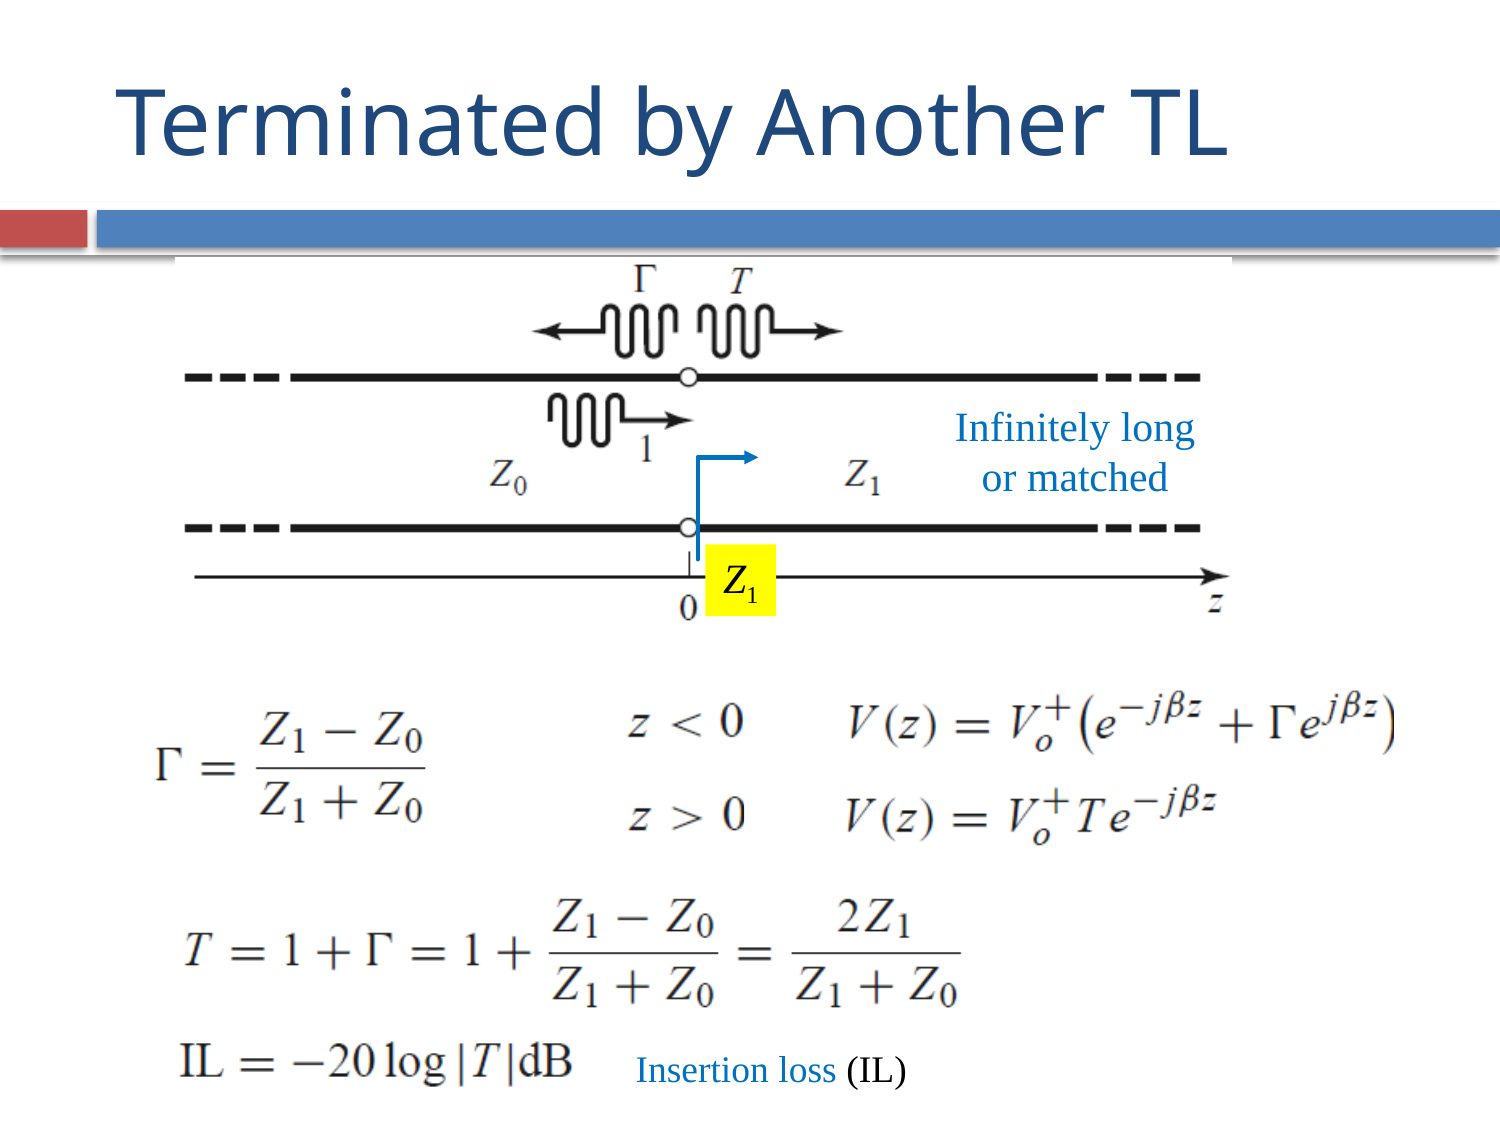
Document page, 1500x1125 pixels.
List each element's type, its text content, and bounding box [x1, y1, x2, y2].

picture [844, 776, 1221, 851]
picture [174, 257, 1233, 626]
title Terminated by Another TL [100, 37, 1438, 200]
picture [844, 686, 1395, 759]
picture [174, 1037, 576, 1091]
picture [149, 701, 431, 830]
text_box Insertion loss (IL) [620, 1037, 932, 1098]
picture [626, 790, 745, 838]
picture [624, 699, 747, 742]
picture [174, 887, 965, 1013]
